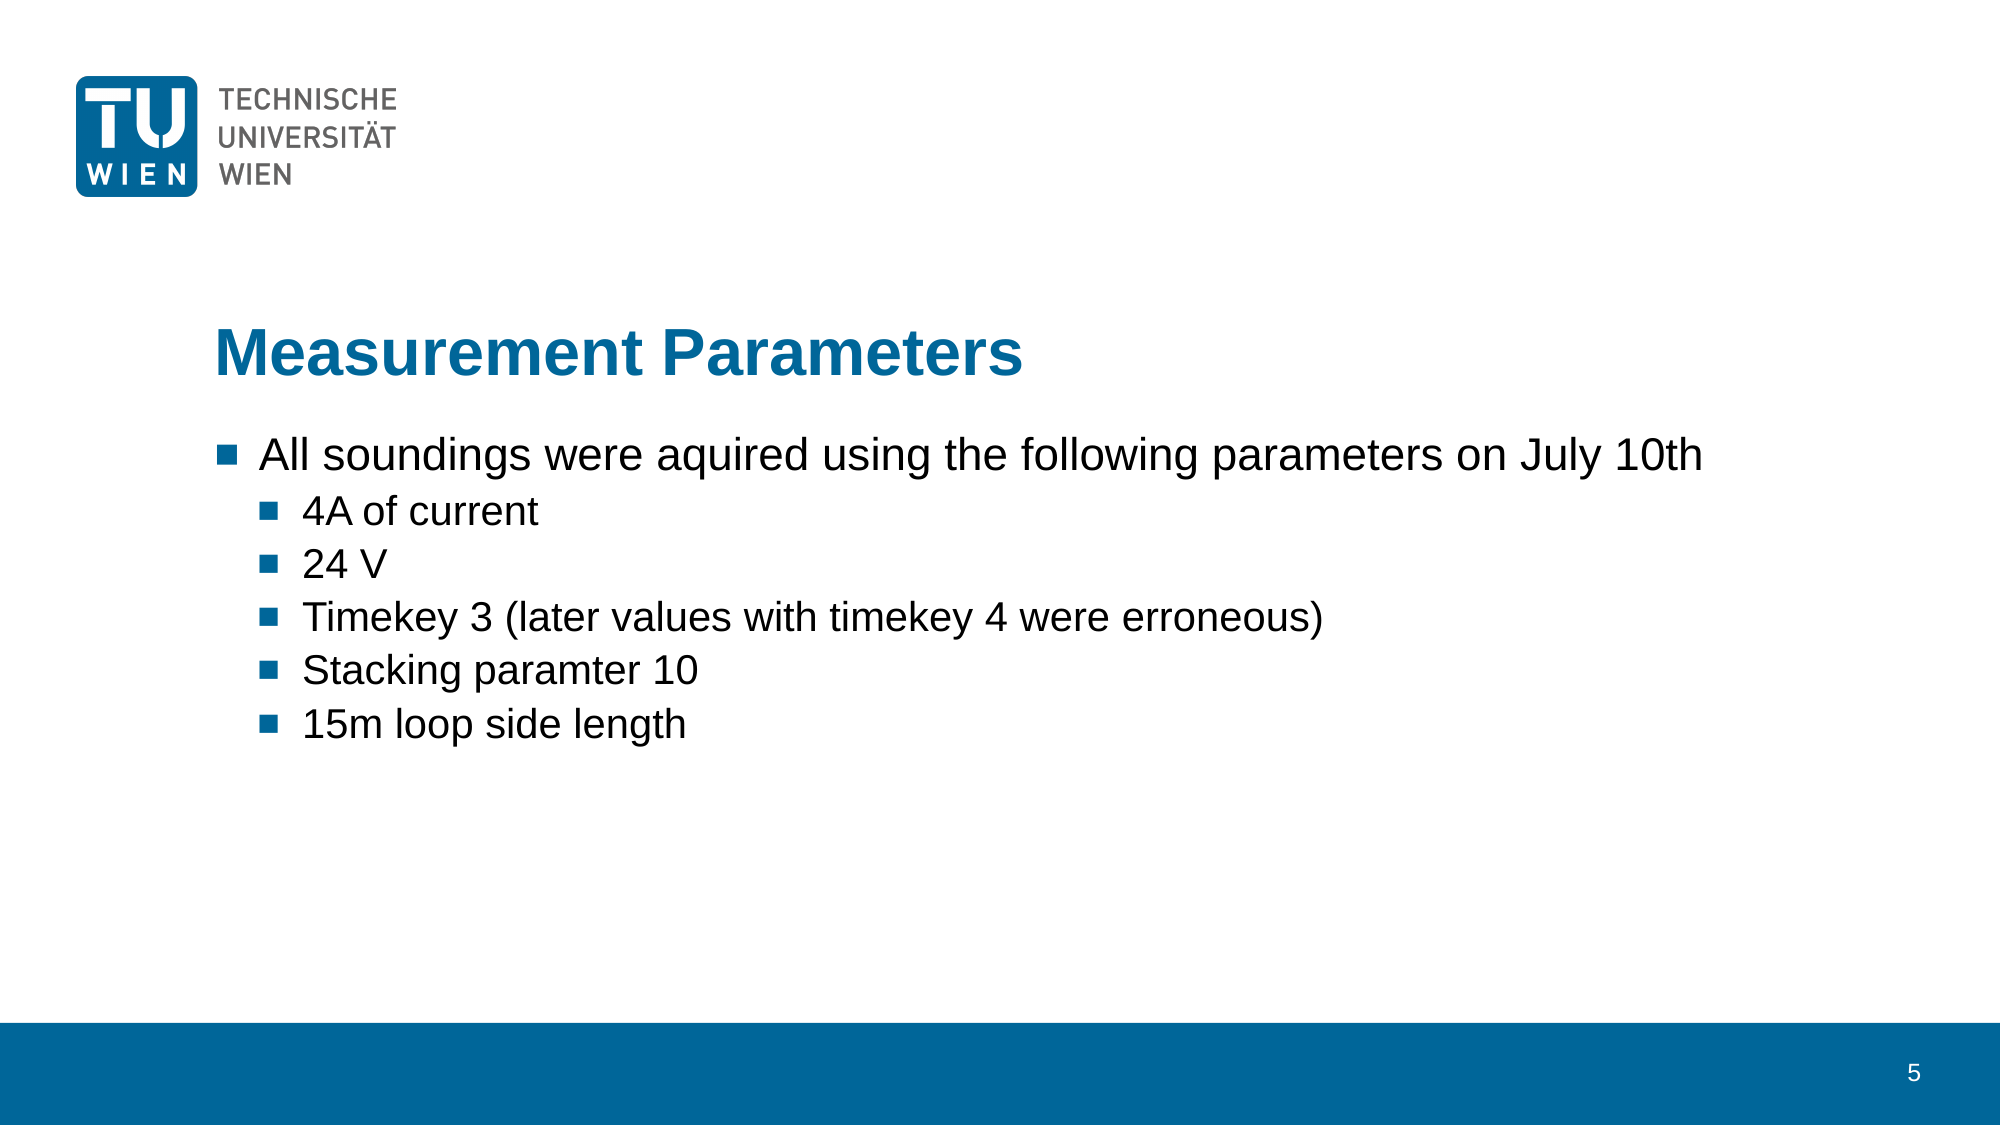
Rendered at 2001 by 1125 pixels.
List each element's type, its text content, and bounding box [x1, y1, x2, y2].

picture [76, 76, 83, 83]
picture [88, 164, 112, 184]
picture [102, 105, 114, 147]
picture [191, 76, 396, 197]
list All soundings were aquired using the following parameters on July 10th 4A of current 24 V Timekey 3 (later values with timekey 4 were erroneous) Stacking paramter 10 15m loop side length [214, 431, 1739, 940]
slide_number 5 [1785, 1047, 1922, 1095]
picture [142, 164, 155, 184]
picture [163, 89, 184, 147]
picture [169, 164, 184, 184]
title Measurement Parameters [214, 254, 1739, 391]
picture [86, 89, 130, 101]
picture [137, 89, 158, 147]
